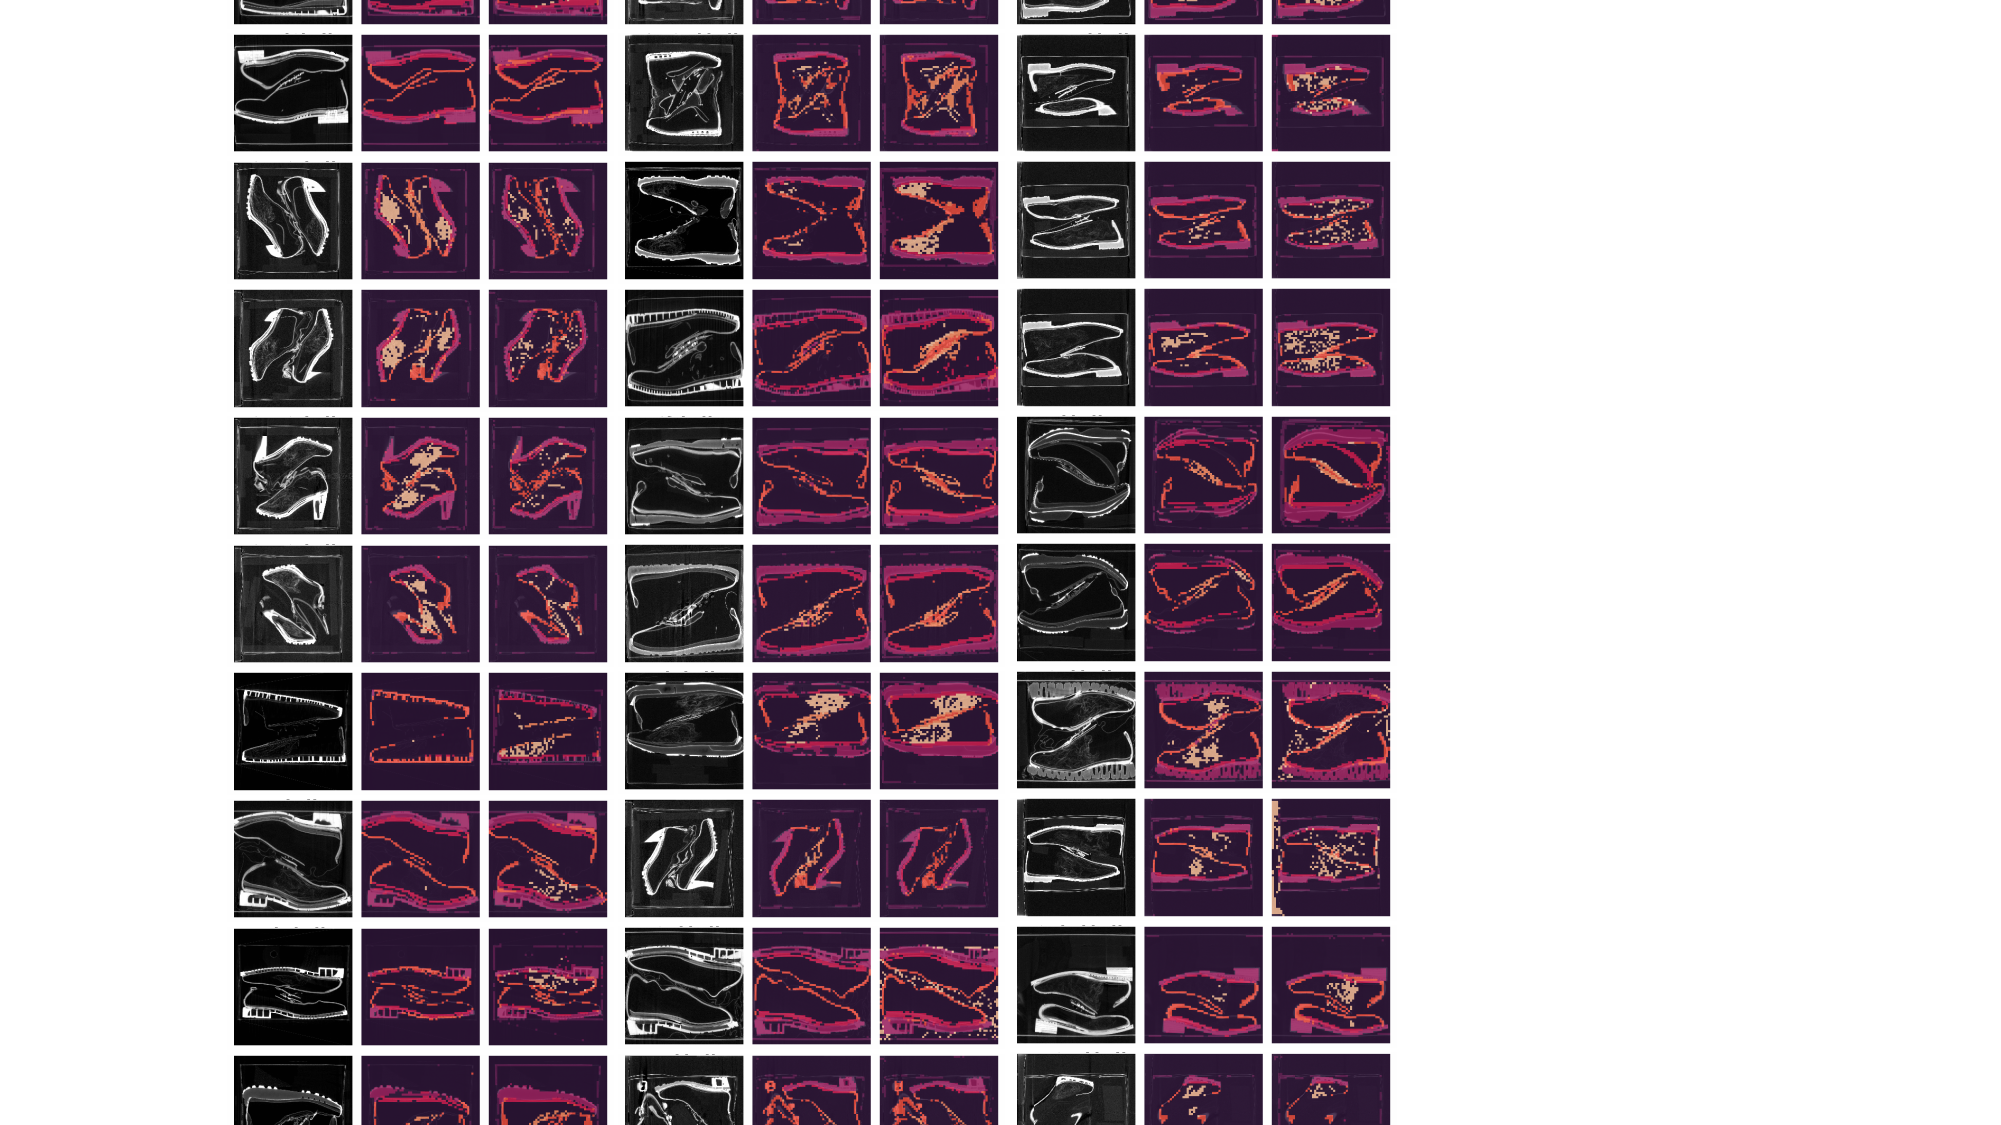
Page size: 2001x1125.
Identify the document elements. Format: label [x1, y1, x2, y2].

text_box [227, 0, 1397, 1125]
